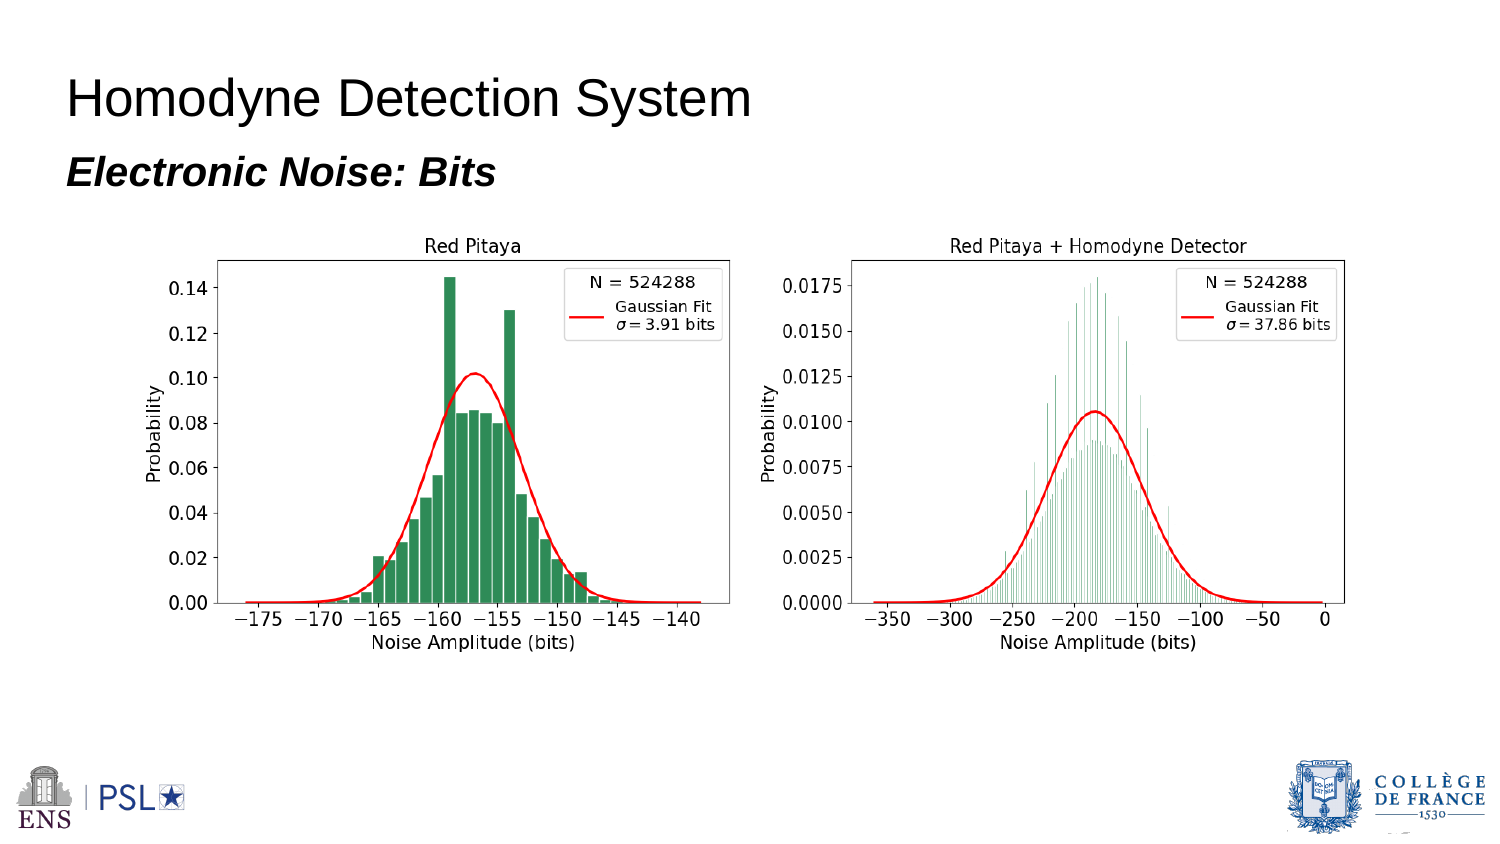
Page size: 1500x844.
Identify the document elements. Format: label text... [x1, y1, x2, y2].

text_box Electronic Noise: Bits [51, 116, 676, 210]
title Homodyne Detection System [51, 48, 1449, 142]
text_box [13, 755, 1485, 838]
picture [751, 229, 1352, 660]
picture [136, 229, 737, 660]
